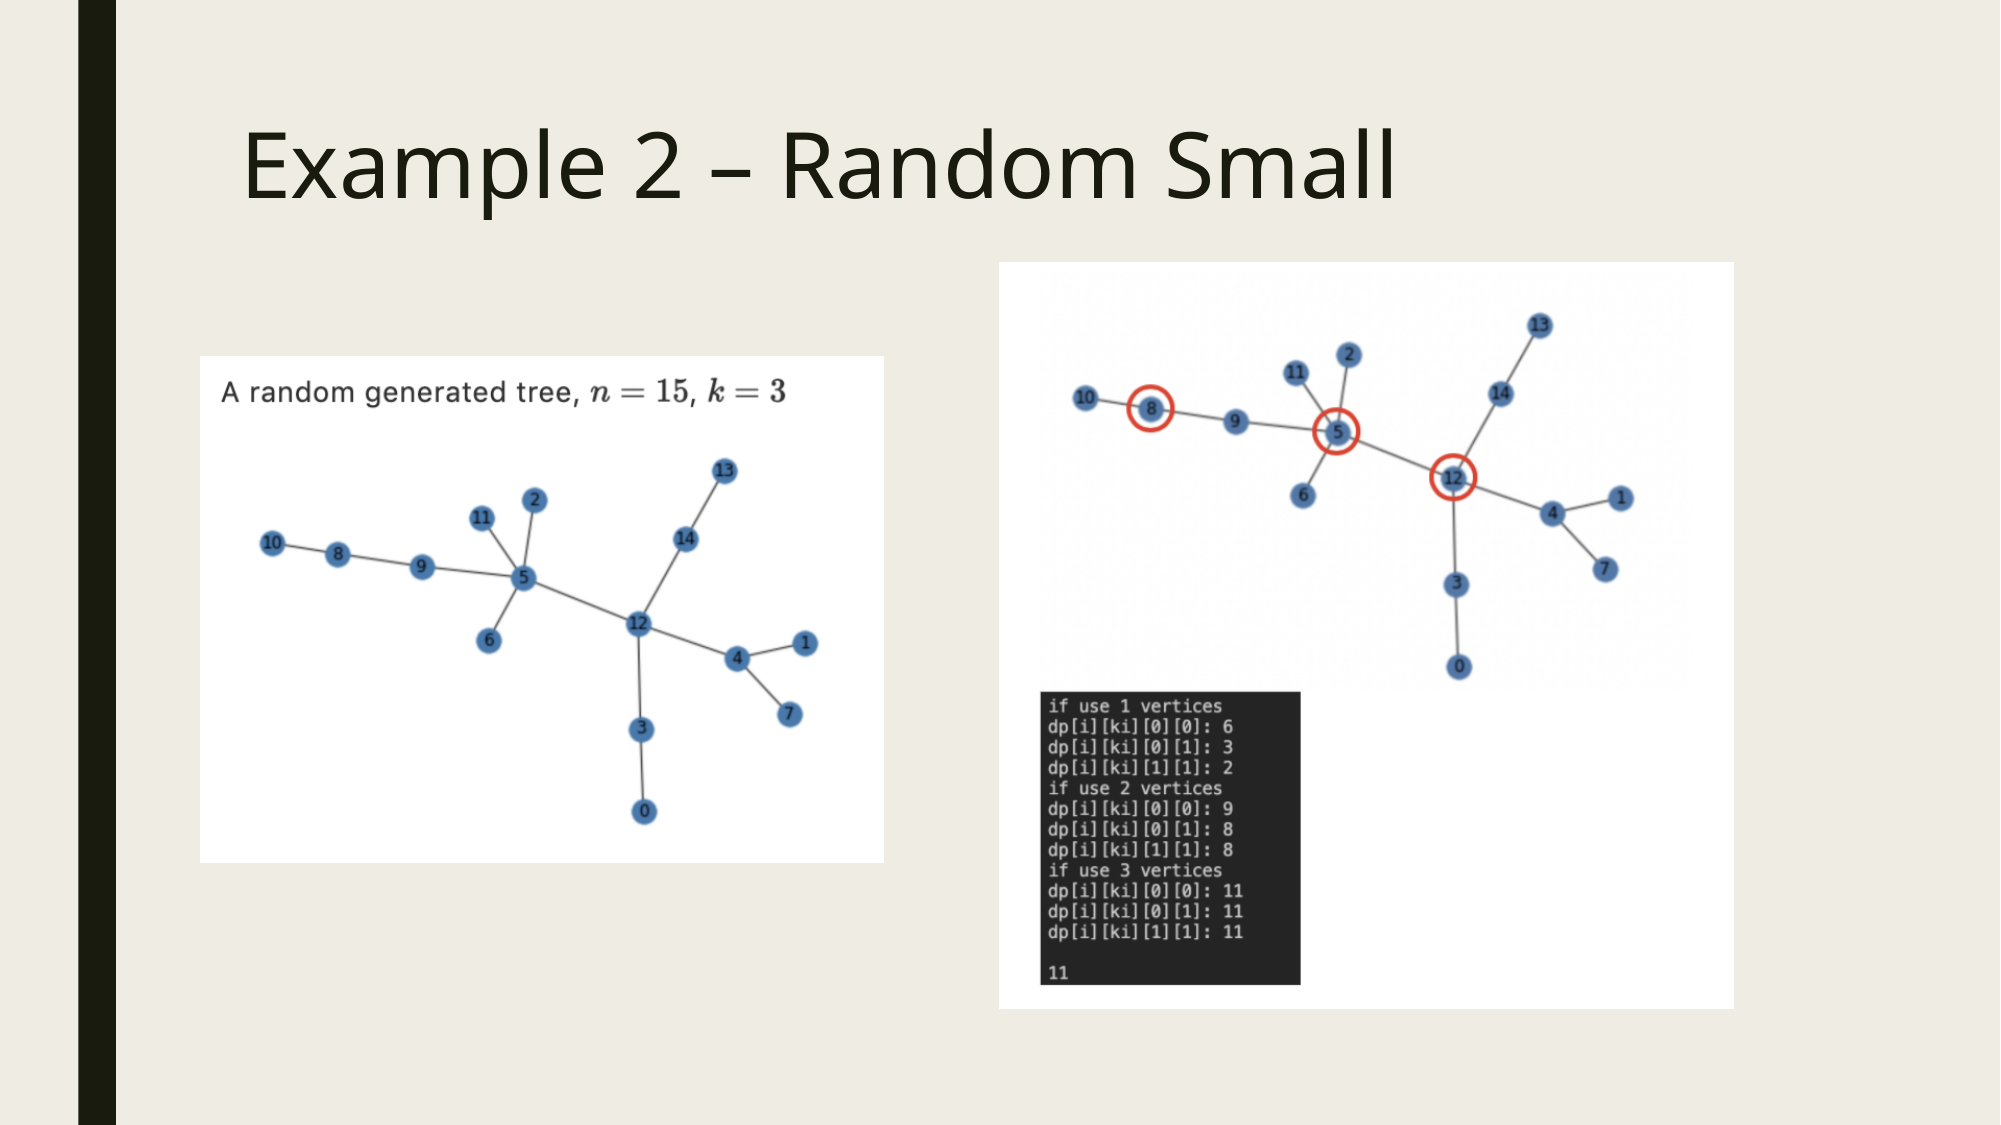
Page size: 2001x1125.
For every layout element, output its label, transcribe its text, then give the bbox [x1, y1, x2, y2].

title Example 2 – Random Small [225, 112, 1800, 357]
picture [999, 262, 1734, 1009]
picture [199, 356, 884, 863]
